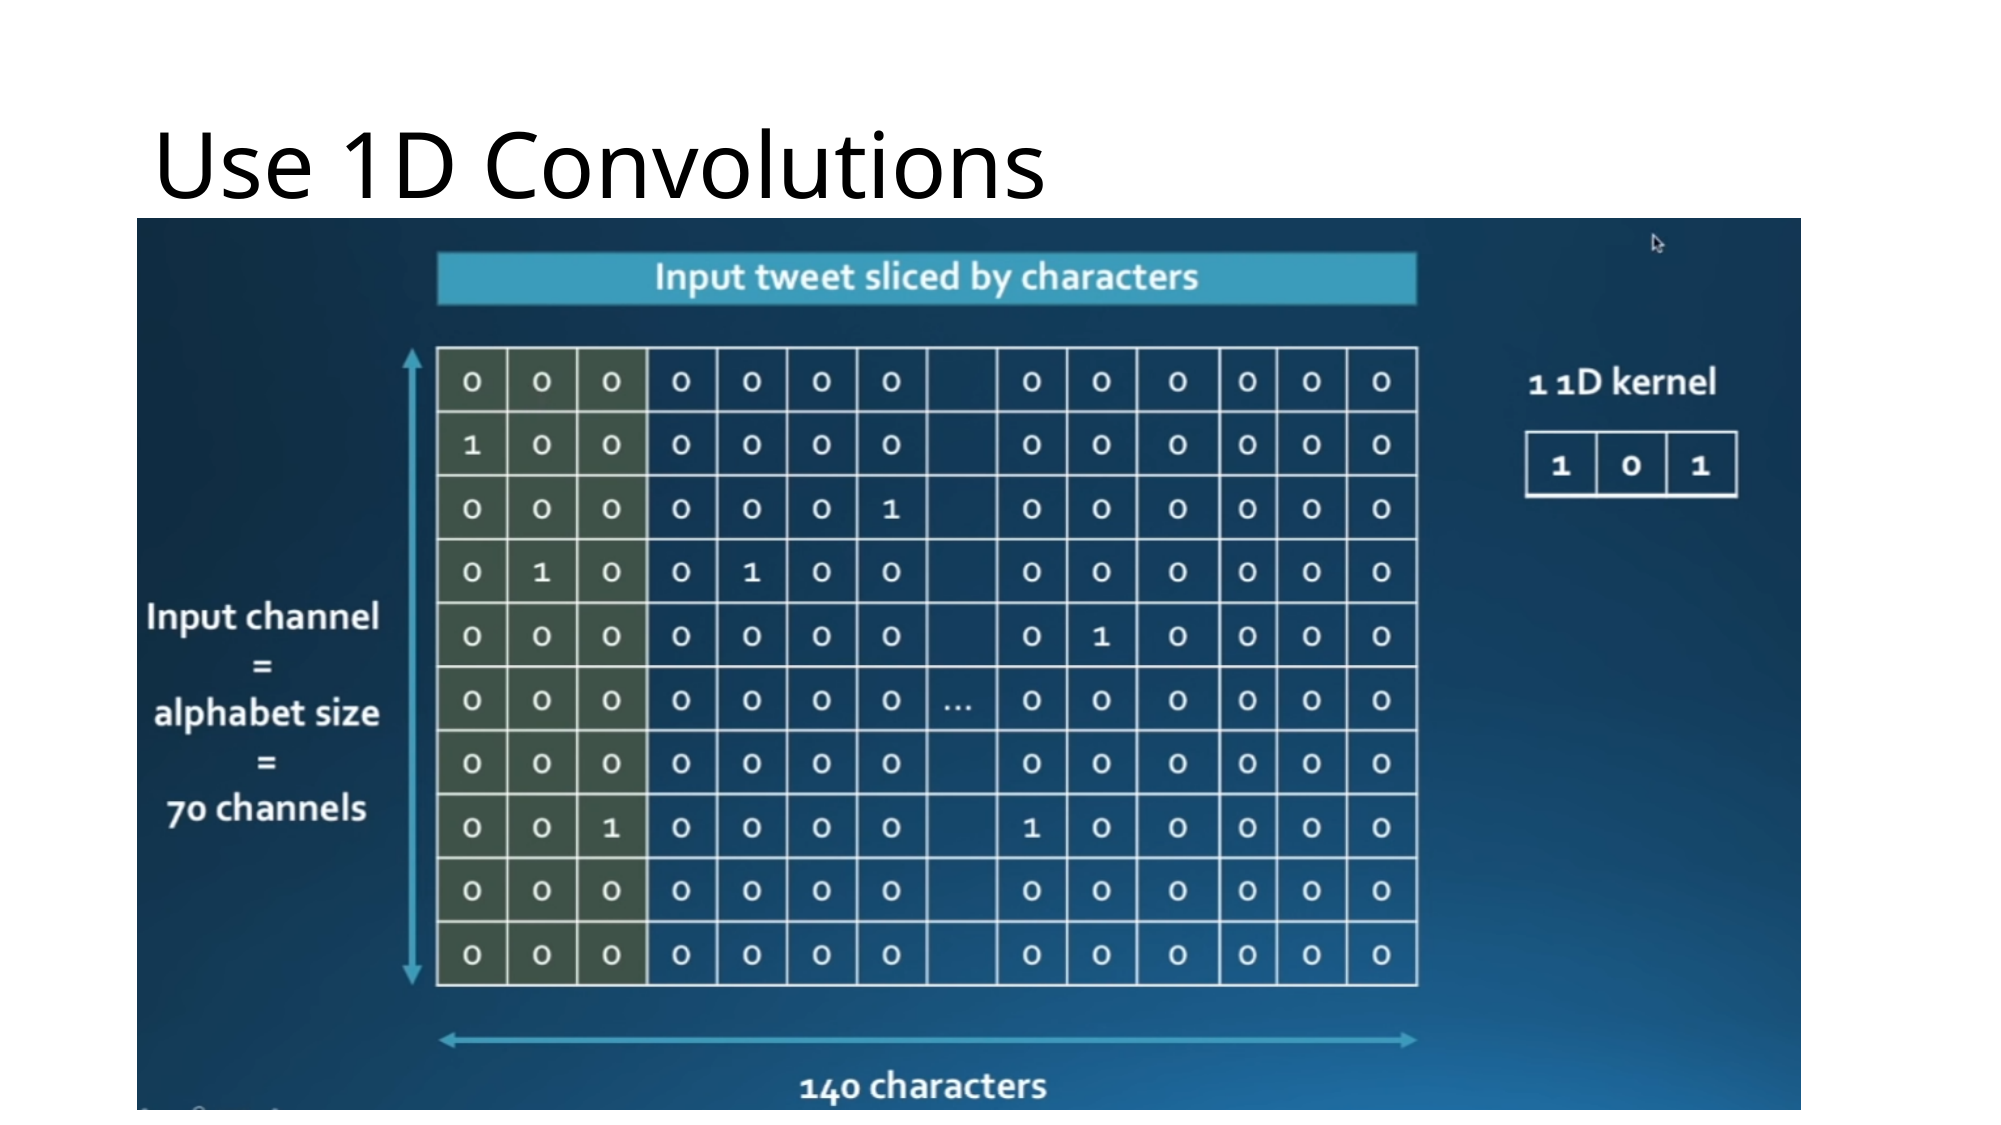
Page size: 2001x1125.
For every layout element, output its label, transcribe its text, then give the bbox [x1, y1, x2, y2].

title Use 1D Convolutions [137, 59, 1863, 278]
picture [137, 218, 1801, 1110]
